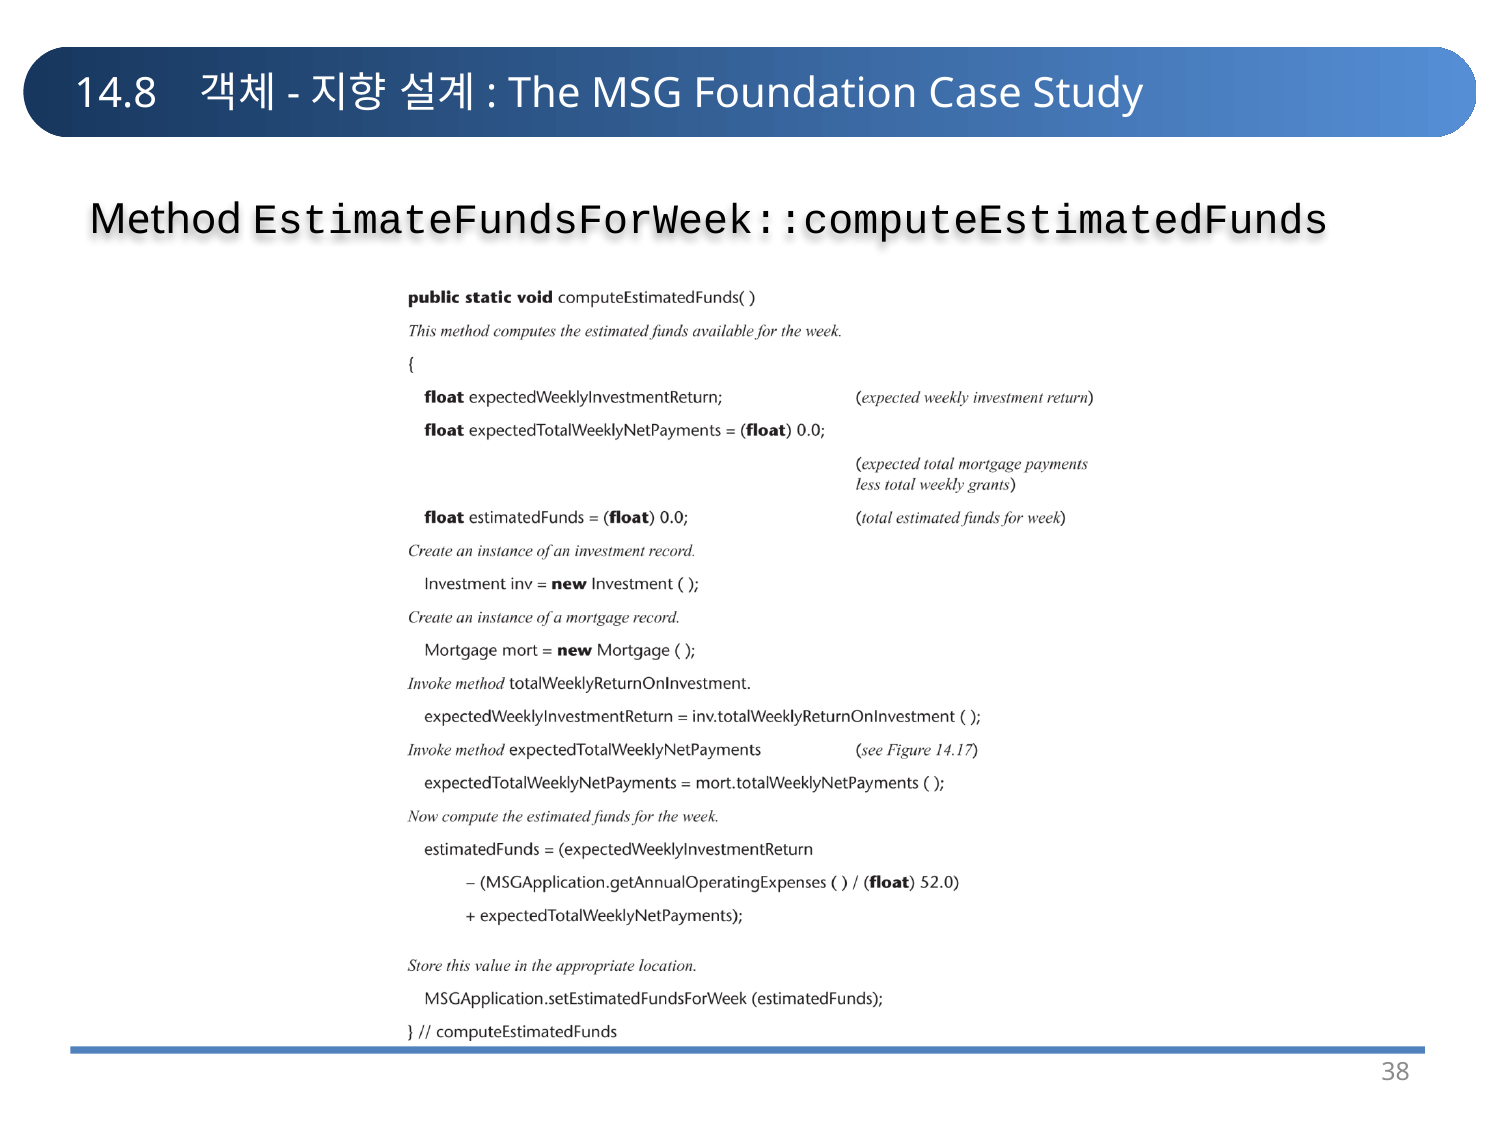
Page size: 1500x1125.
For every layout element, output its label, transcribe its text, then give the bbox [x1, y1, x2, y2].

list Method EstimateFundsForWeek::computeEstimatedFunds [60, 180, 1357, 255]
picture [407, 290, 1093, 1041]
slide_number 38 [1074, 1042, 1425, 1103]
title 14.8 객체-지향 설계: The MSG Foundation Case Study [59, 56, 1410, 126]
